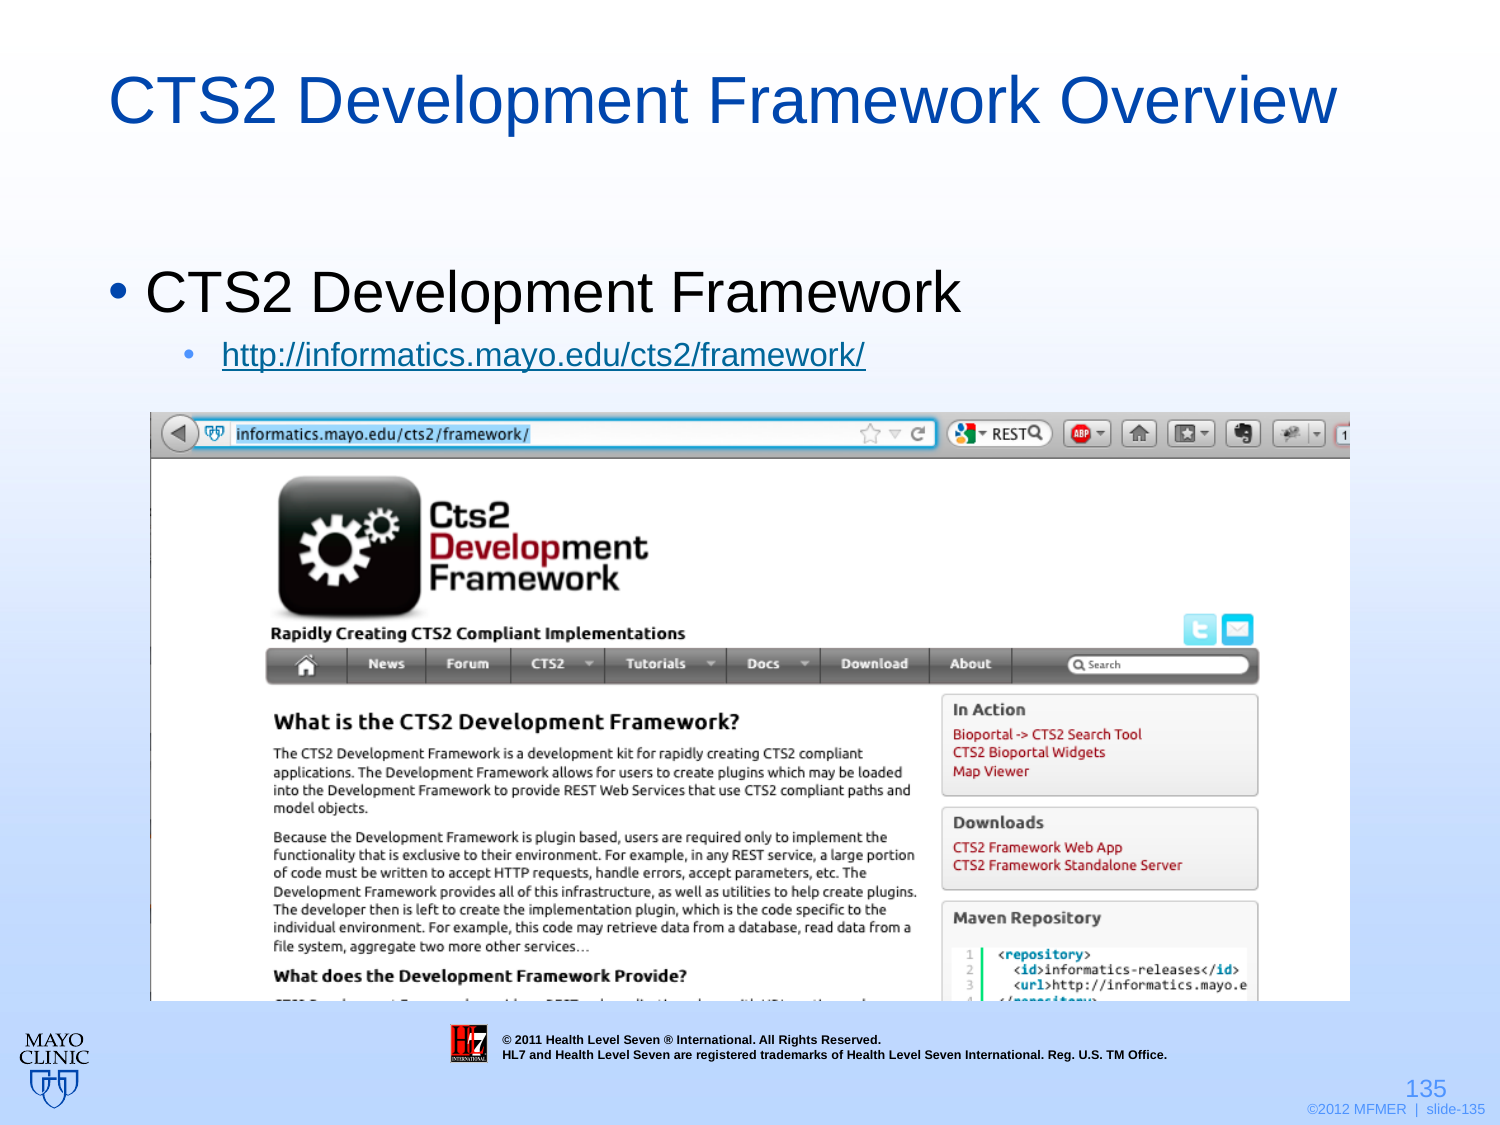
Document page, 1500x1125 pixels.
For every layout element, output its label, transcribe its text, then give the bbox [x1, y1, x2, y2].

picture [0, 0, 1500, 1125]
picture [149, 412, 1351, 1002]
slide_number 135 [1149, 1074, 1463, 1100]
list CTS2 Development Framework http://informatics.mayo.edu/cts2/framework/ [108, 224, 1392, 1013]
title CTS2 Development Framework Overview [108, 0, 1392, 224]
